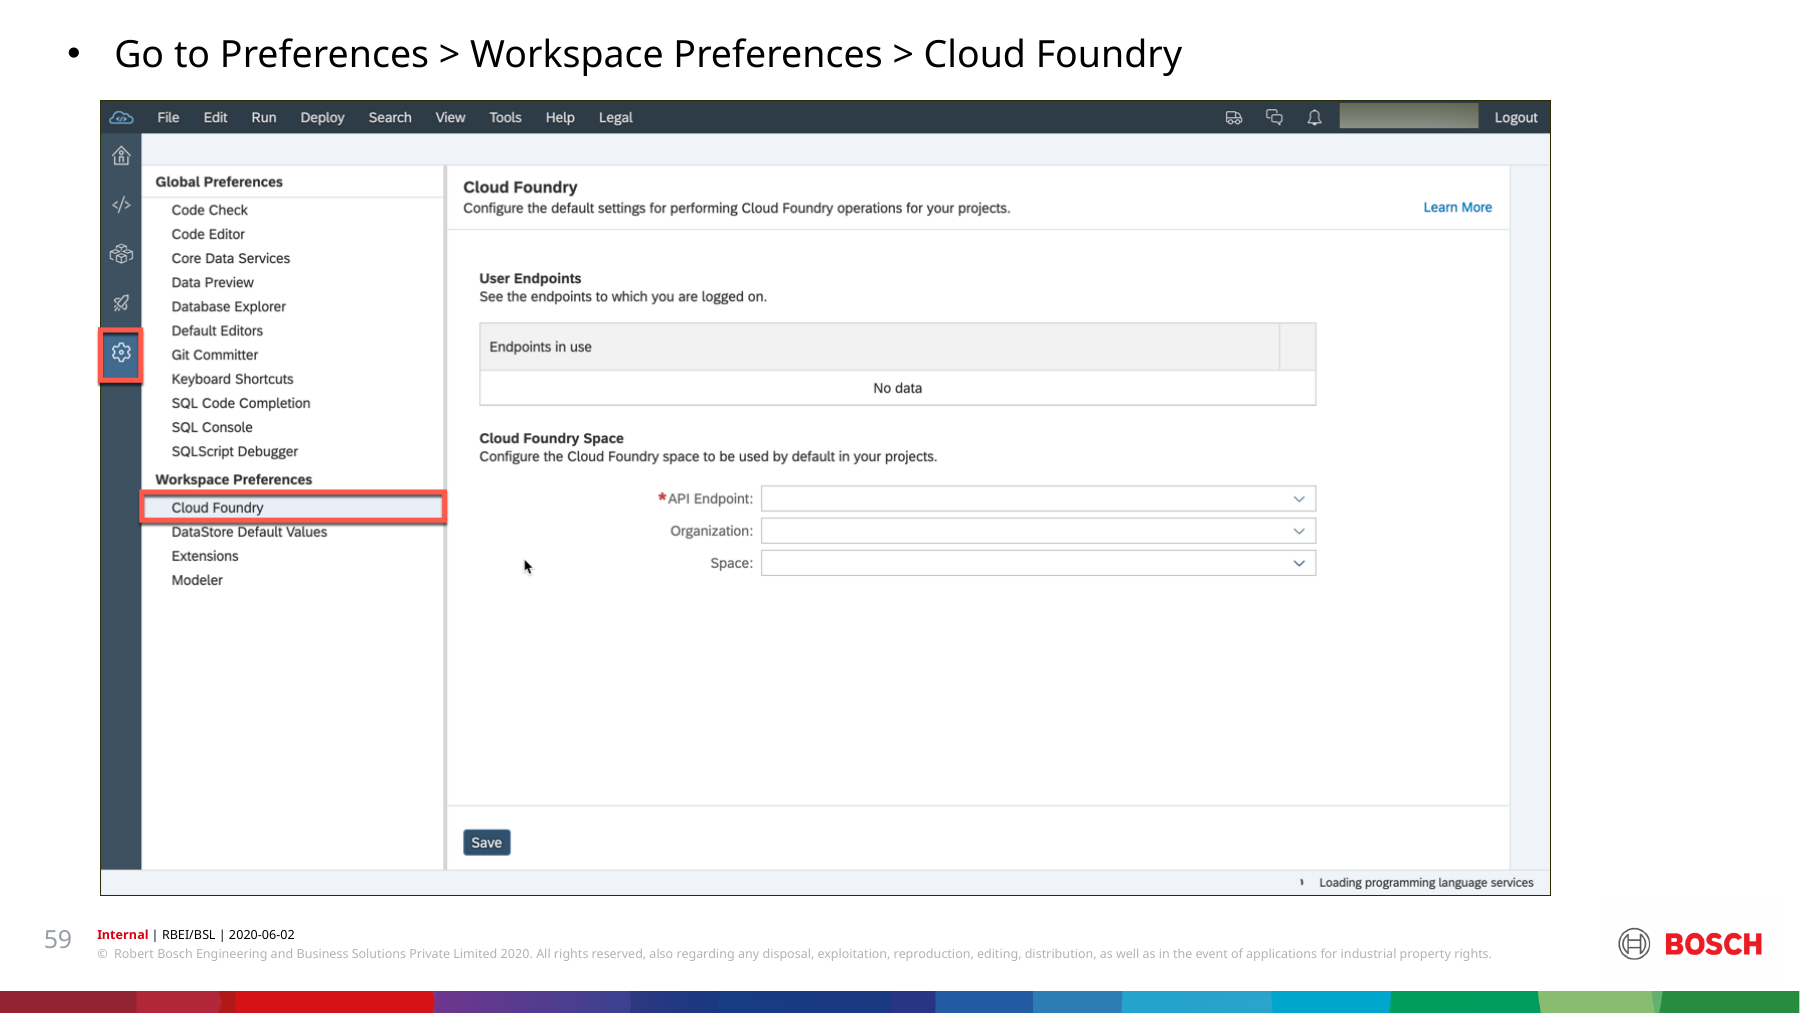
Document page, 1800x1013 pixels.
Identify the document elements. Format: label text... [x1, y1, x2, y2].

slide_number 59 [43, 923, 92, 991]
picture [1390, 896, 1800, 1013]
text_box Go to Preferences > Workspace Preferences > Cloud Foundry [67, 27, 1579, 141]
picture [94, 100, 1551, 896]
picture [0, 905, 1272, 1013]
